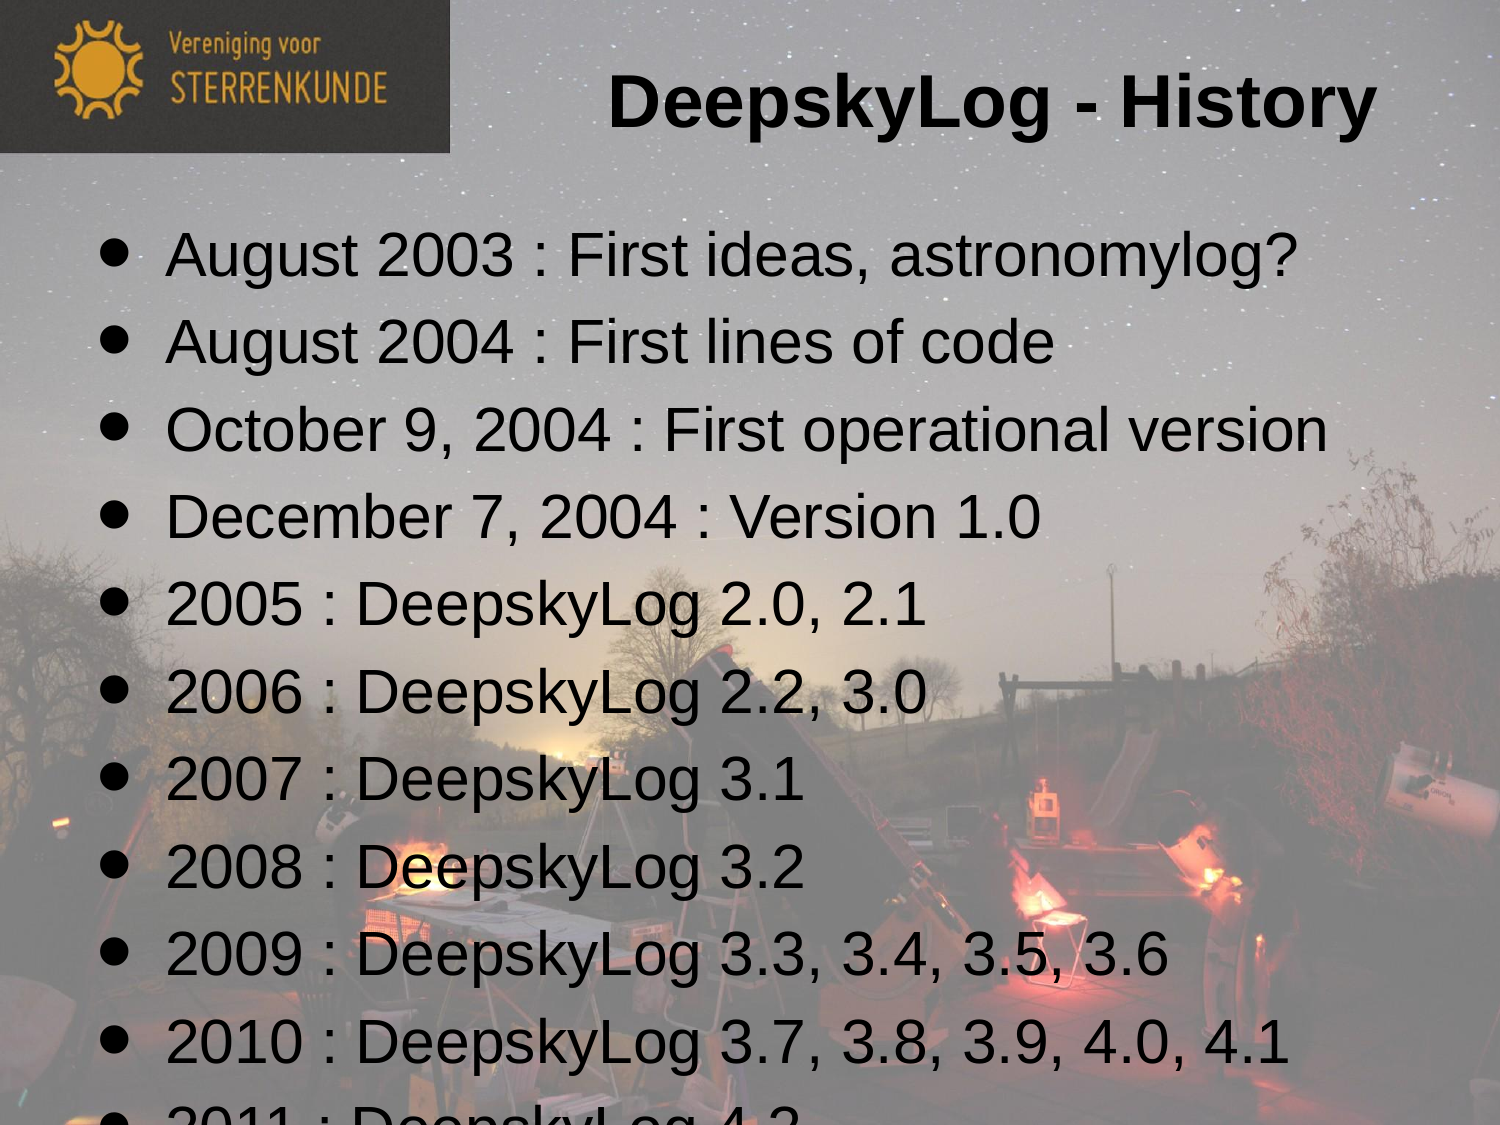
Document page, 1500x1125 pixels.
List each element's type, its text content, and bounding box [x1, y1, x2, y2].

picture [0, 0, 1500, 1125]
list August 2003 : First ideas, astronomylog? August 2004 : First lines of code October 9, 2004 : First operational version December 7, 2004 : Version 1.0 2005 : DeepskyLog 2.0, 2.1 2006 : DeepskyLog 2.2, 3.0 2007 : DeepskyLog 3.1 2008 : DeepskyLog 3.2 2009 : DeepskyLog 3.3, 3.4, 3.5, 3.6 2010 : DeepskyLog 3.7, 3.8, 3.9, 4.0, 4.1 2011 : DeepskyLog 4.2 2012 : DeepskyLog 4.3 [75, 198, 1425, 1071]
title DeepskyLog - History [446, 0, 1500, 158]
